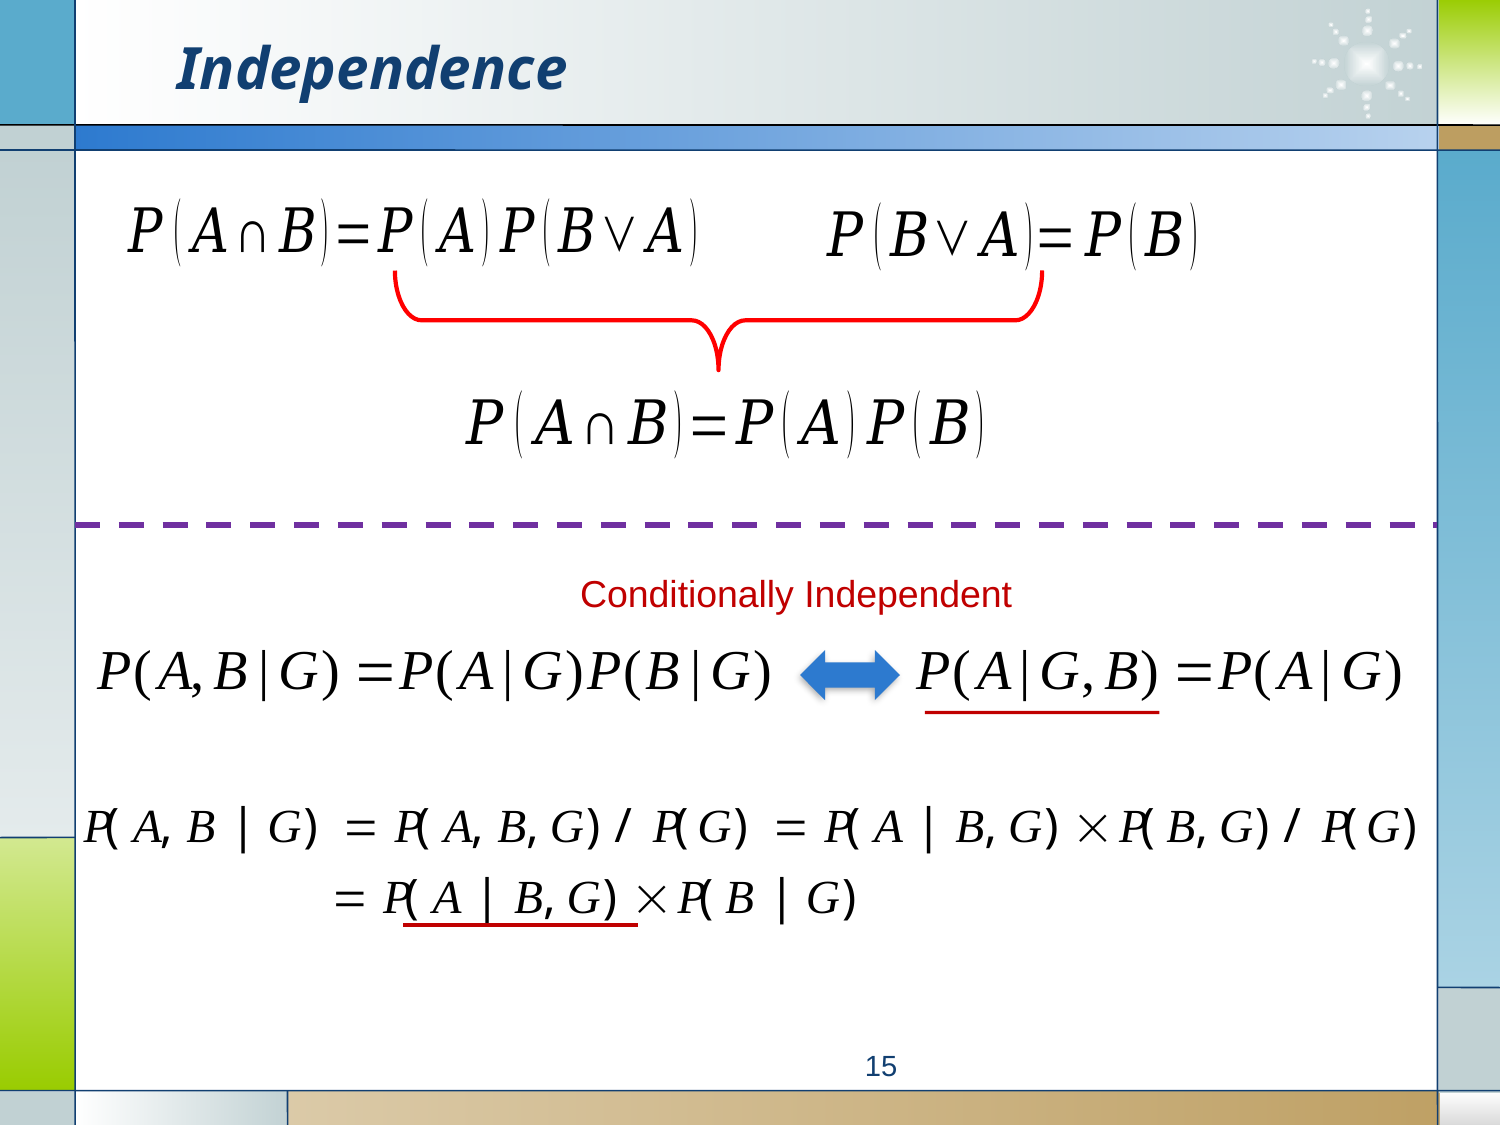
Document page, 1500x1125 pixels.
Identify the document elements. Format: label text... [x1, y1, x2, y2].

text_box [87, 637, 782, 713]
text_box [74, 793, 1426, 929]
slide_number 15 [562, 1039, 913, 1081]
text_box Conditionally Independent [565, 562, 1028, 623]
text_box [905, 637, 1413, 713]
text_box [394, 270, 1043, 371]
title Independence [162, 19, 1263, 113]
text_box [797, 648, 900, 702]
